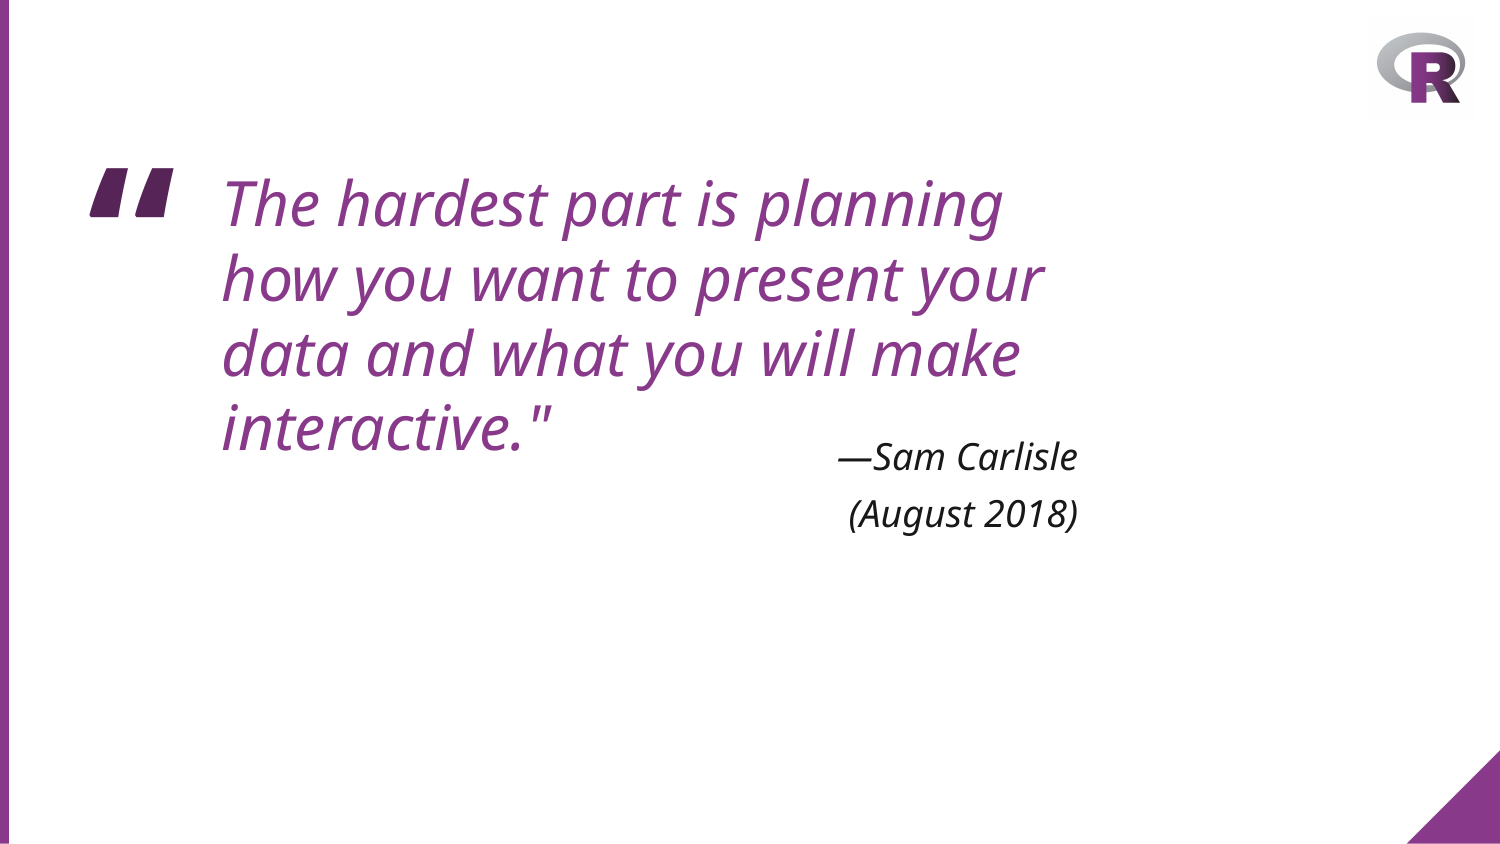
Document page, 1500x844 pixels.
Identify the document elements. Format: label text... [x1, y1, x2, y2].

text_box —Sam Carlisle (August 2018) [206, 417, 1094, 495]
picture [1367, 14, 1475, 122]
list The hardest part is planning how you want to present your data and what you will make interactive." [206, 148, 1094, 417]
